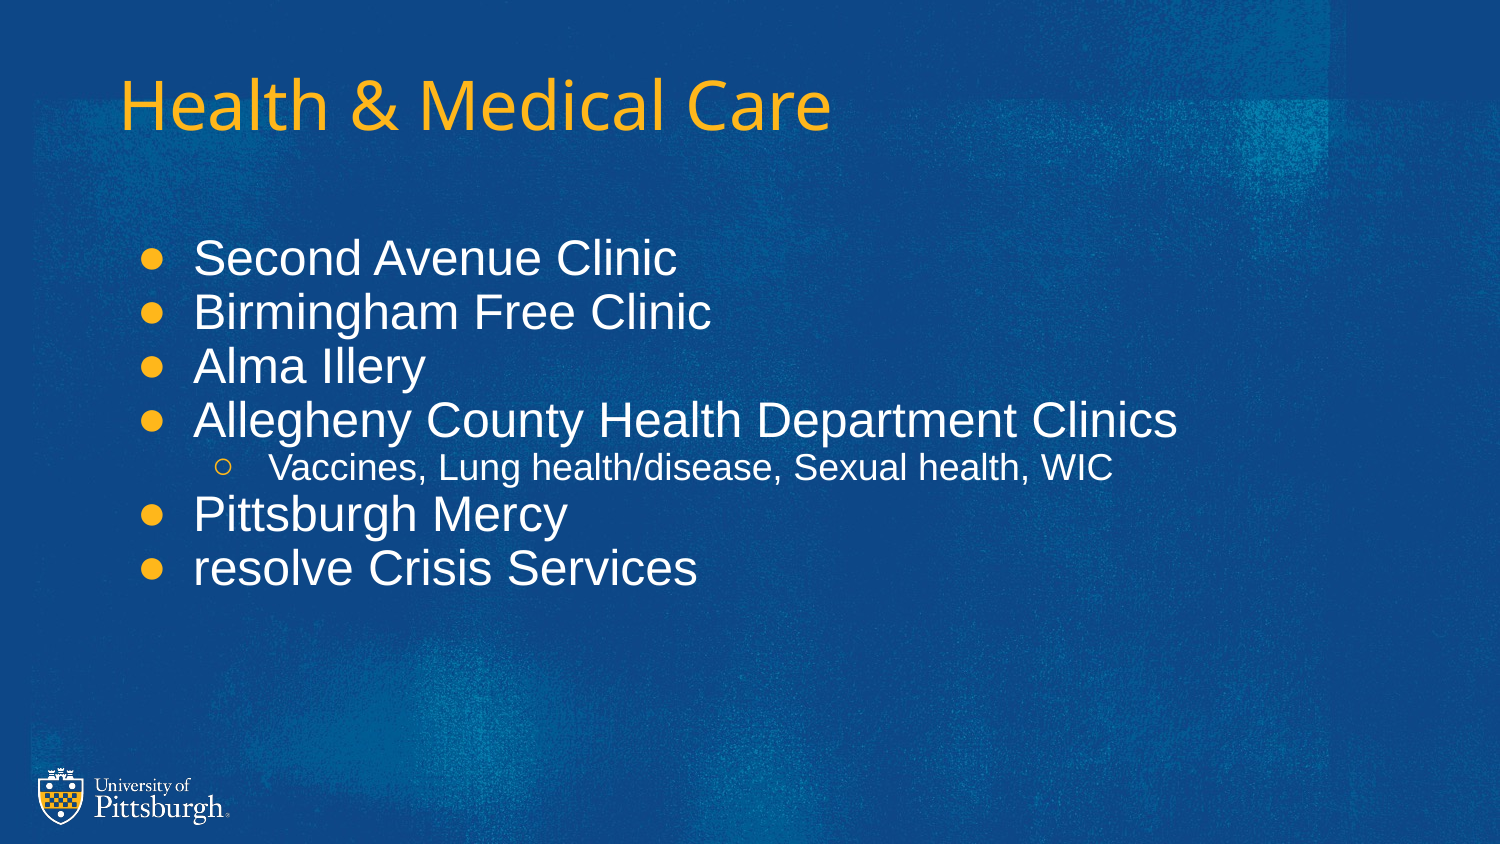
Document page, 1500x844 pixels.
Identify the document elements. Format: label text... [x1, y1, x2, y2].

list Second Avenue Clinic Birmingham Free Clinic Alma Illery Allegheny County Health Department Clinics Vaccines, Lung health/disease, Sexual health, WIC Pittsburgh Mercy resolve Crisis Services [103, 224, 1397, 760]
title Health & Medical Care [103, 63, 1397, 208]
picture [0, 0, 1500, 844]
